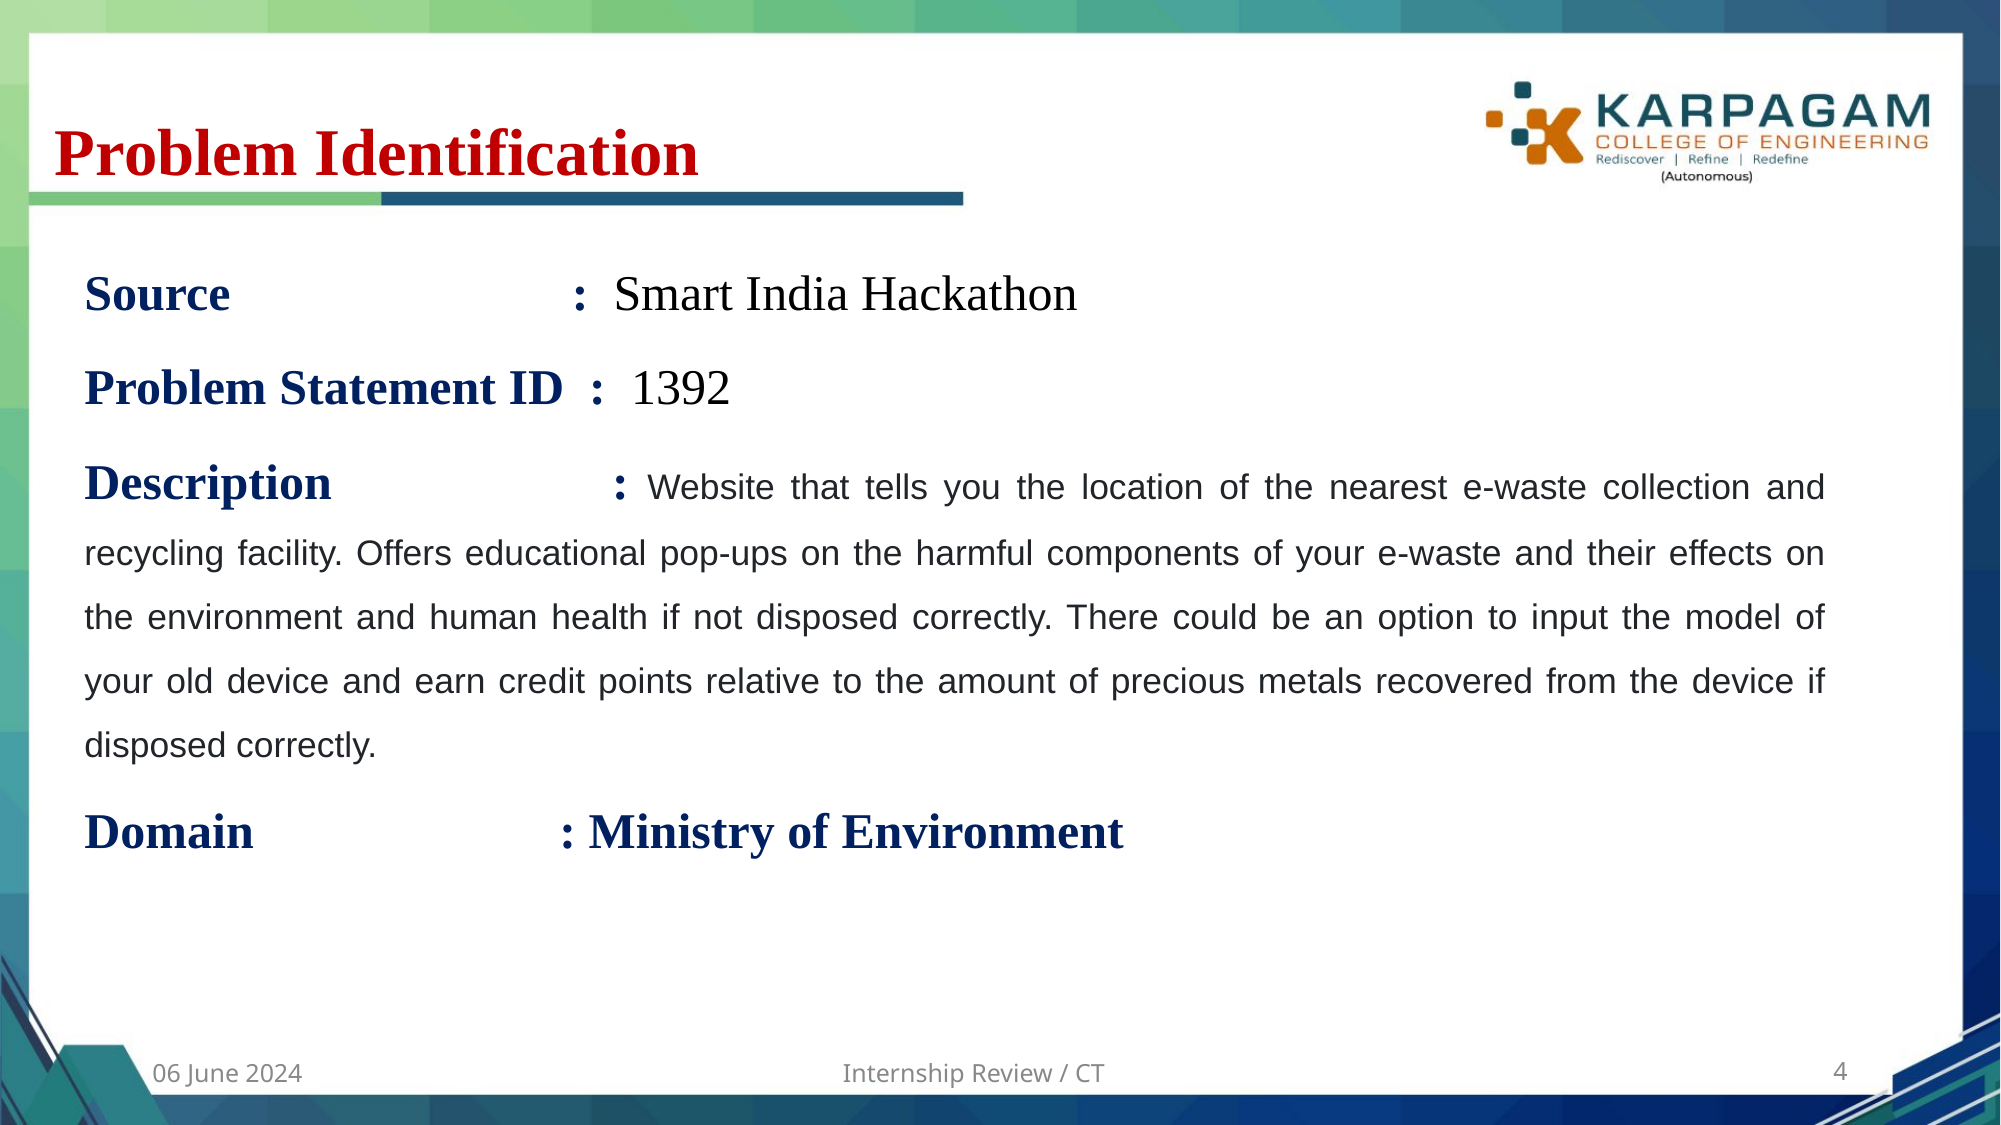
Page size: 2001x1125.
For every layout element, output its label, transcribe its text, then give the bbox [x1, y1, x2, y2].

list Source : Smart India Hackathon Problem Statement ID : 1392 Description : Website that tells you the location of the nearest e-waste collection and recycling facility. Offers educational pop-ups on the harmful components of your e-waste and their effects on the environment and human health if not disposed correctly. There could be an option to input the model of your old device and earn credit points relative to the amount of precious metals recovered from the device if disposed correctly. Domain : Ministry of Environment [61, 223, 1842, 1023]
title Problem Identification [40, 45, 1766, 263]
footer Internship Review / CT [662, 1042, 1338, 1103]
slide_number ‹#› [1412, 1042, 1863, 1103]
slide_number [137, 1042, 588, 1103]
picture [0, 0, 2001, 1125]
